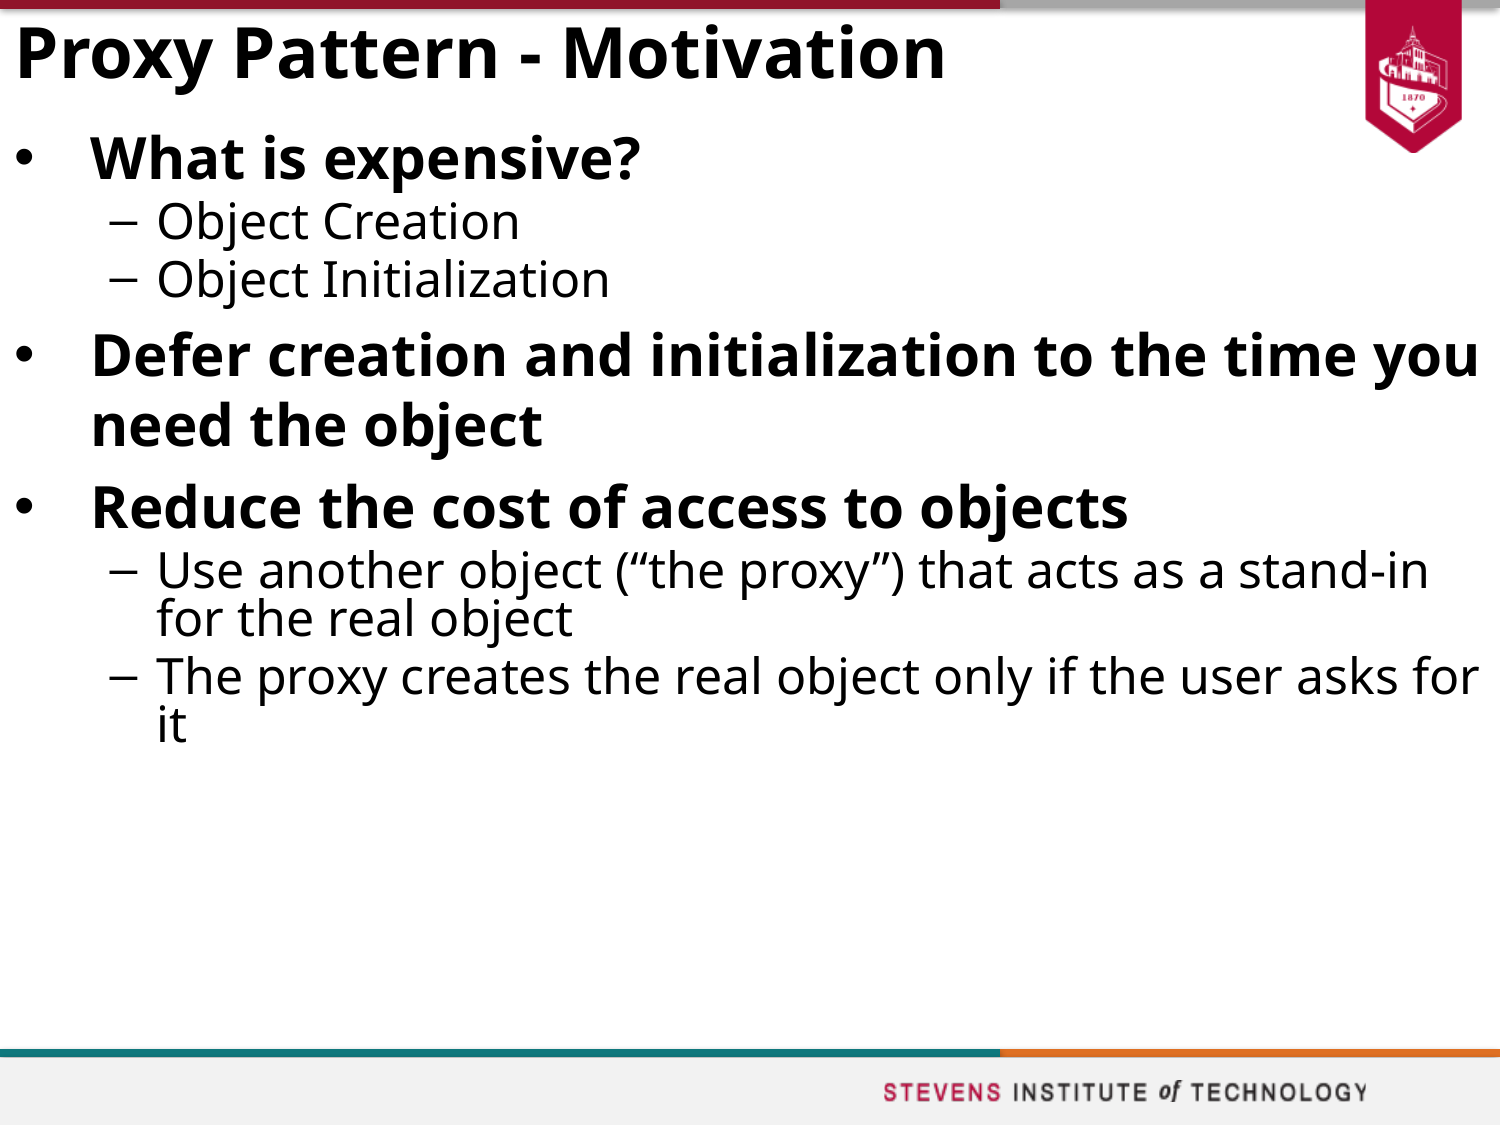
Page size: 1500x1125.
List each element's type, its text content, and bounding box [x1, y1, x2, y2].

title Proxy Pattern - Motivation [0, 0, 1489, 113]
list What is expensive? Object Creation Object Initialization Defer creation and initialization to the time you need the object Reduce the cost of access to objects Use another object (“the proxy”) that acts as a stand-in for the real object The proxy creates the real object only if the user asks for it [0, 113, 1500, 728]
